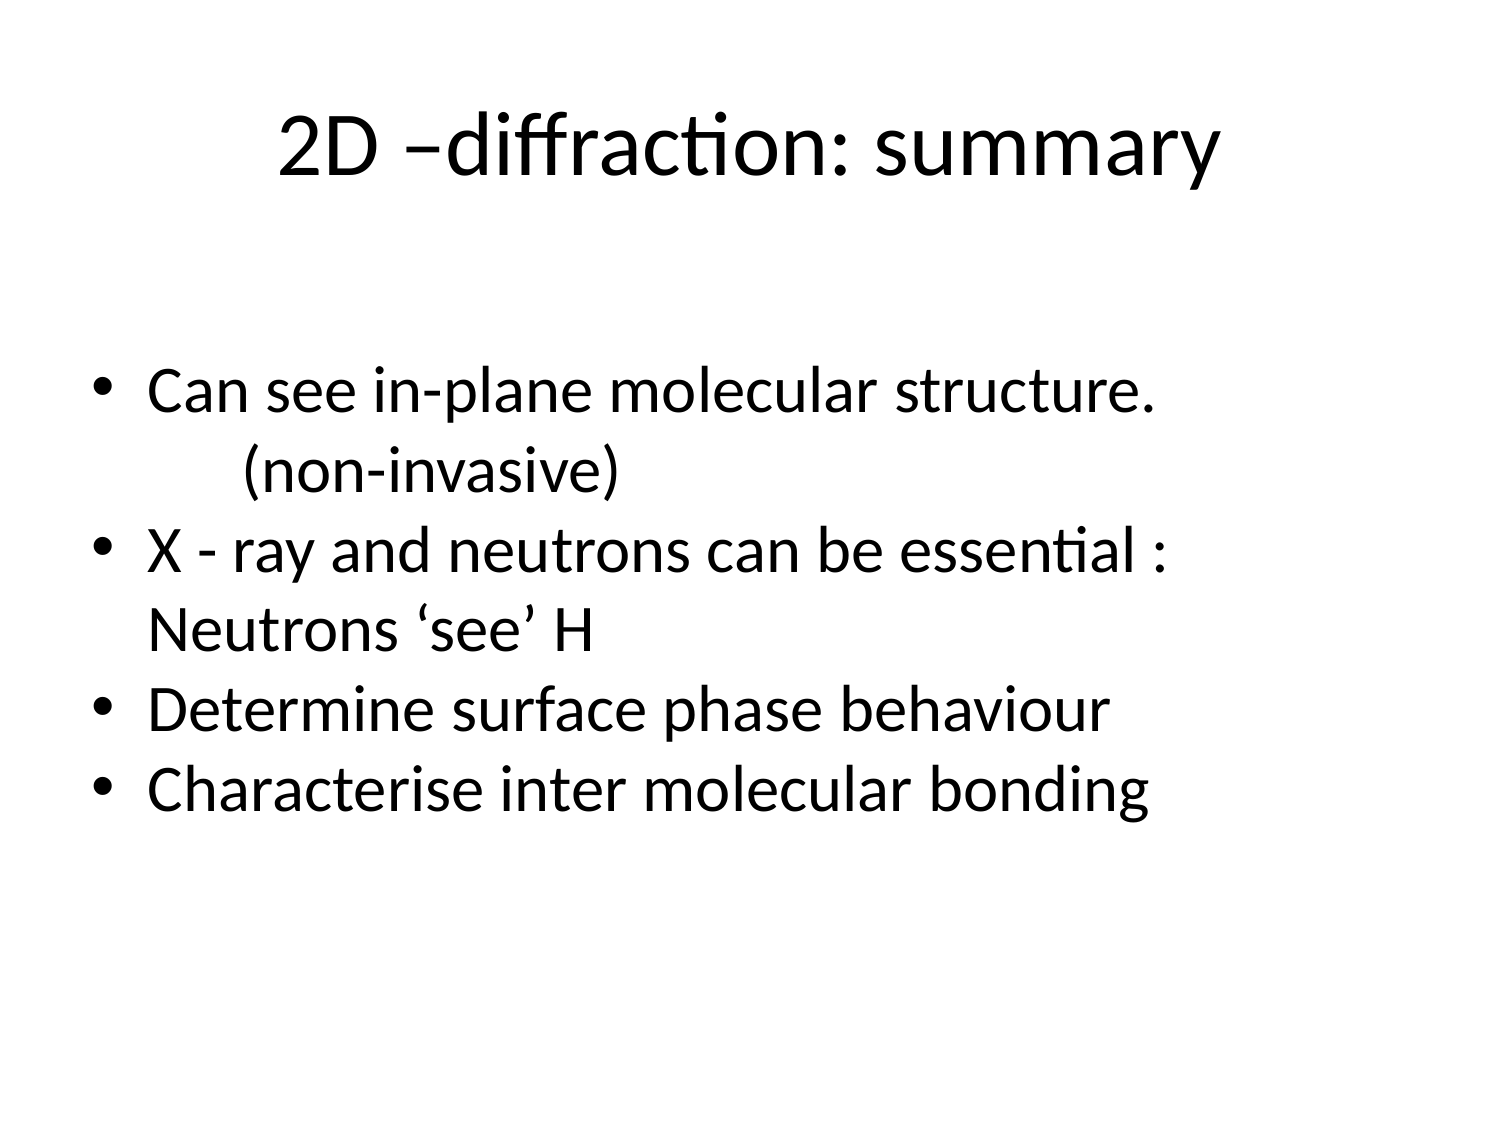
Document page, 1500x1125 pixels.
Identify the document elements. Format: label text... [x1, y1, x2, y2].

text_box Can see in-plane molecular structure. (non-invasive) X - ray and neutrons can be essential : Neutrons ‘see’ H Determine surface phase behaviour Characterise inter molecular bonding [76, 338, 1424, 833]
title 2D –diffraction: summary [75, 45, 1425, 233]
